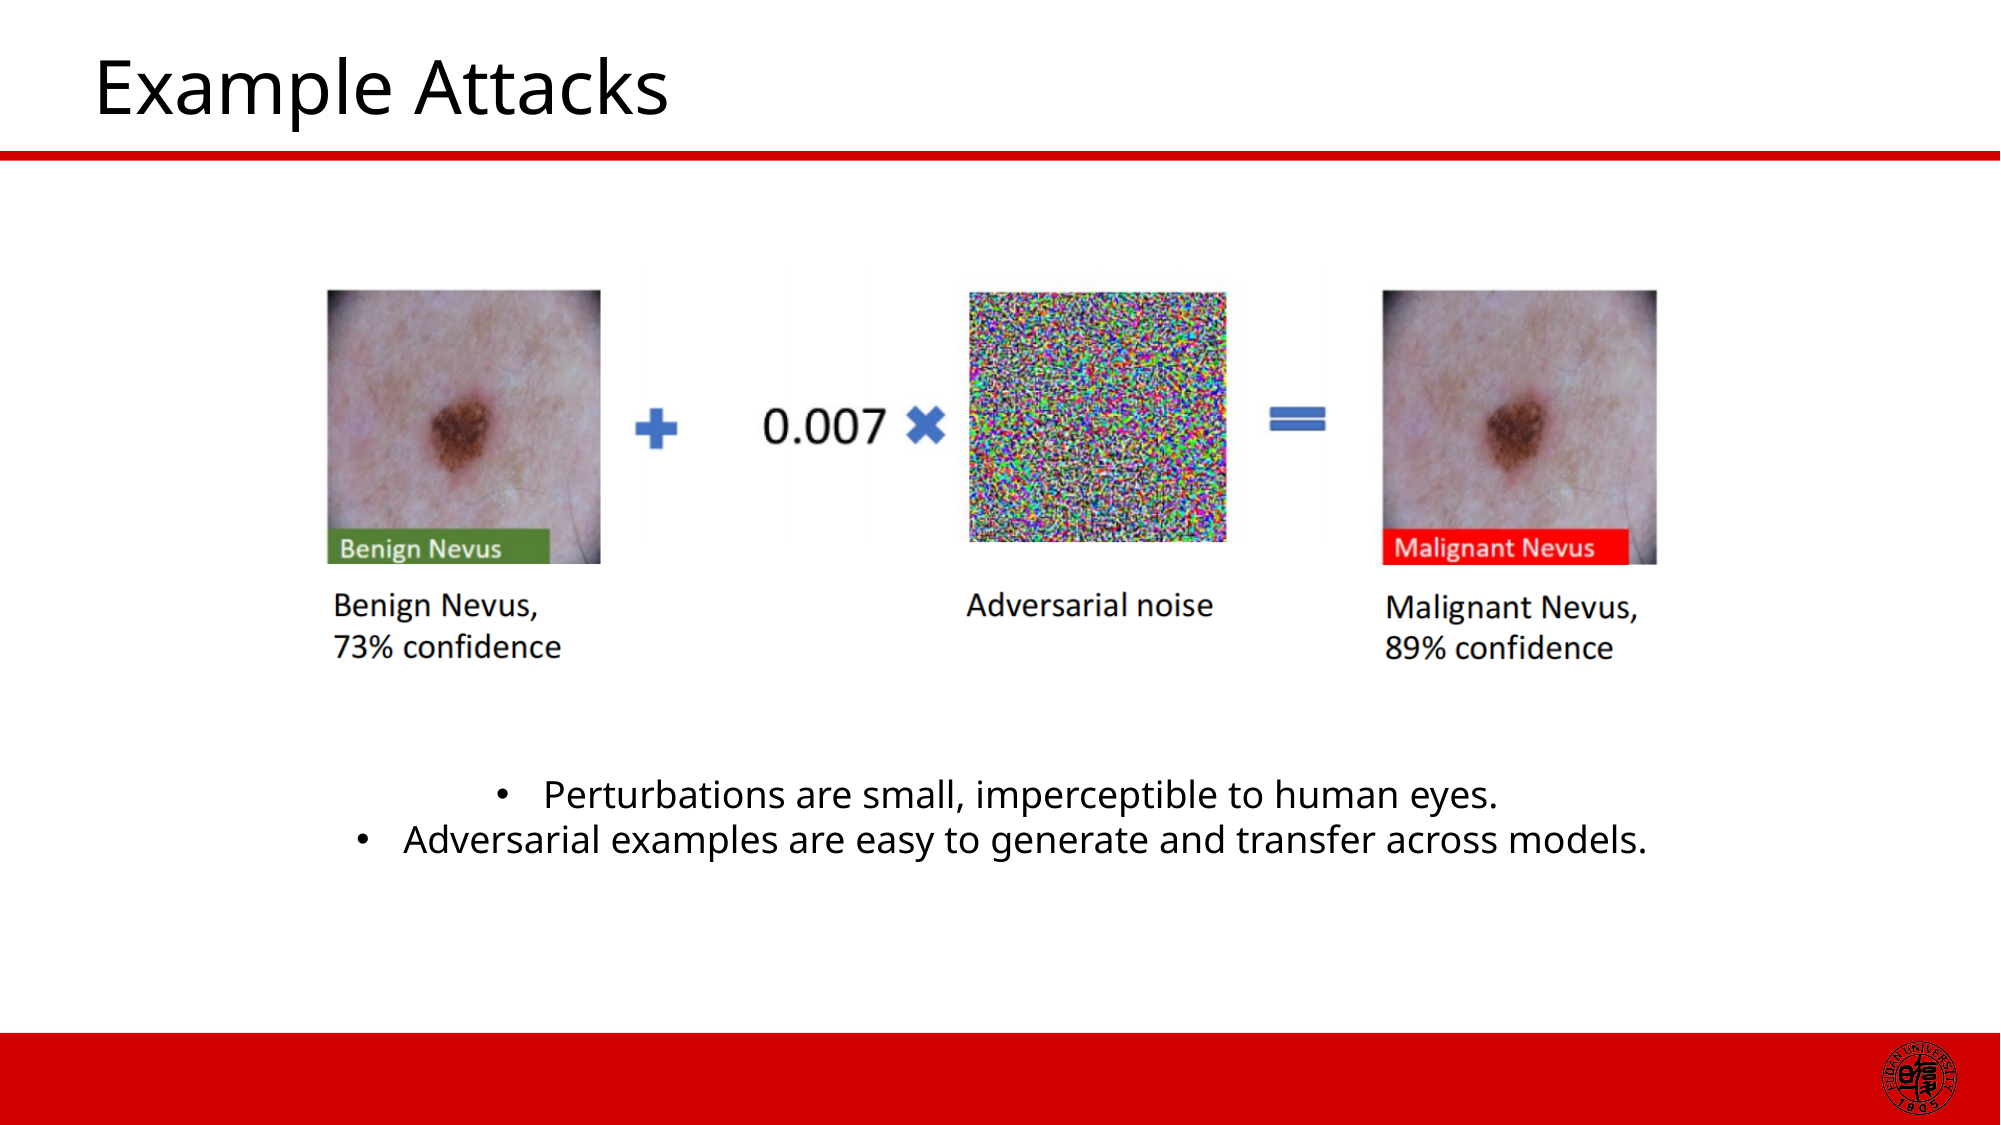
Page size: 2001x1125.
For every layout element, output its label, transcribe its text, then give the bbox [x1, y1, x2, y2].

title Example Attacks [78, 43, 1520, 138]
picture [236, 219, 1764, 736]
text_box Perturbations are small, imperceptible to human eyes. Adversarial examples are easy to generate and transfer across models. [95, 763, 1910, 869]
